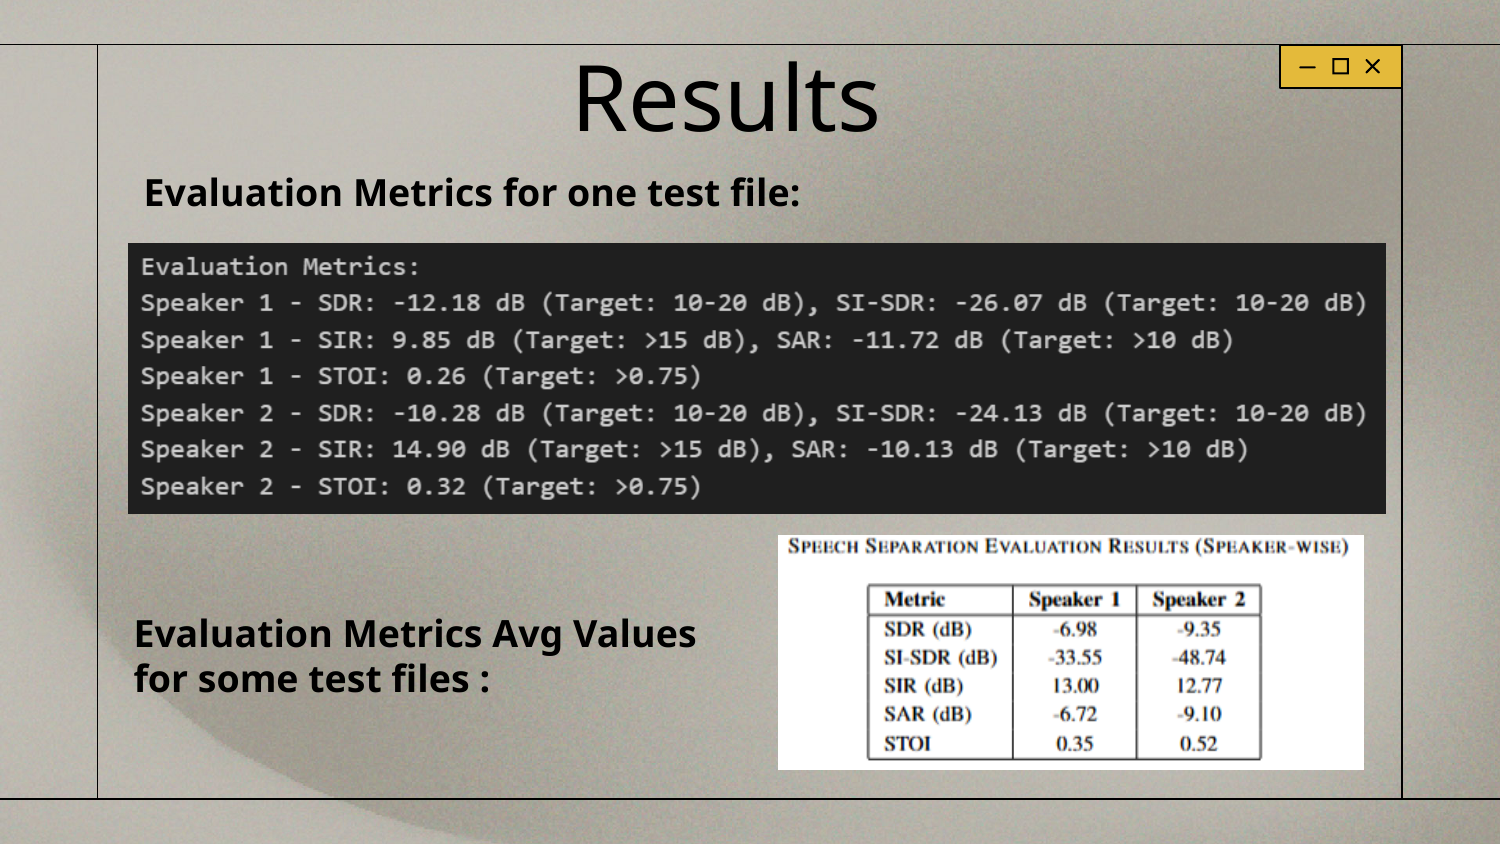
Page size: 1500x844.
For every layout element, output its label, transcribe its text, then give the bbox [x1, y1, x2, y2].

text_box Evaluation Metrics for one test file: [128, 161, 885, 222]
picture [98, 45, 1401, 798]
picture [0, 45, 97, 798]
picture [0, 0, 1500, 44]
picture [1403, 45, 1500, 798]
title Results [162, 35, 1292, 156]
picture [0, 800, 1500, 844]
text_box Evaluation Metrics Avg Values for some test files : [118, 602, 722, 708]
